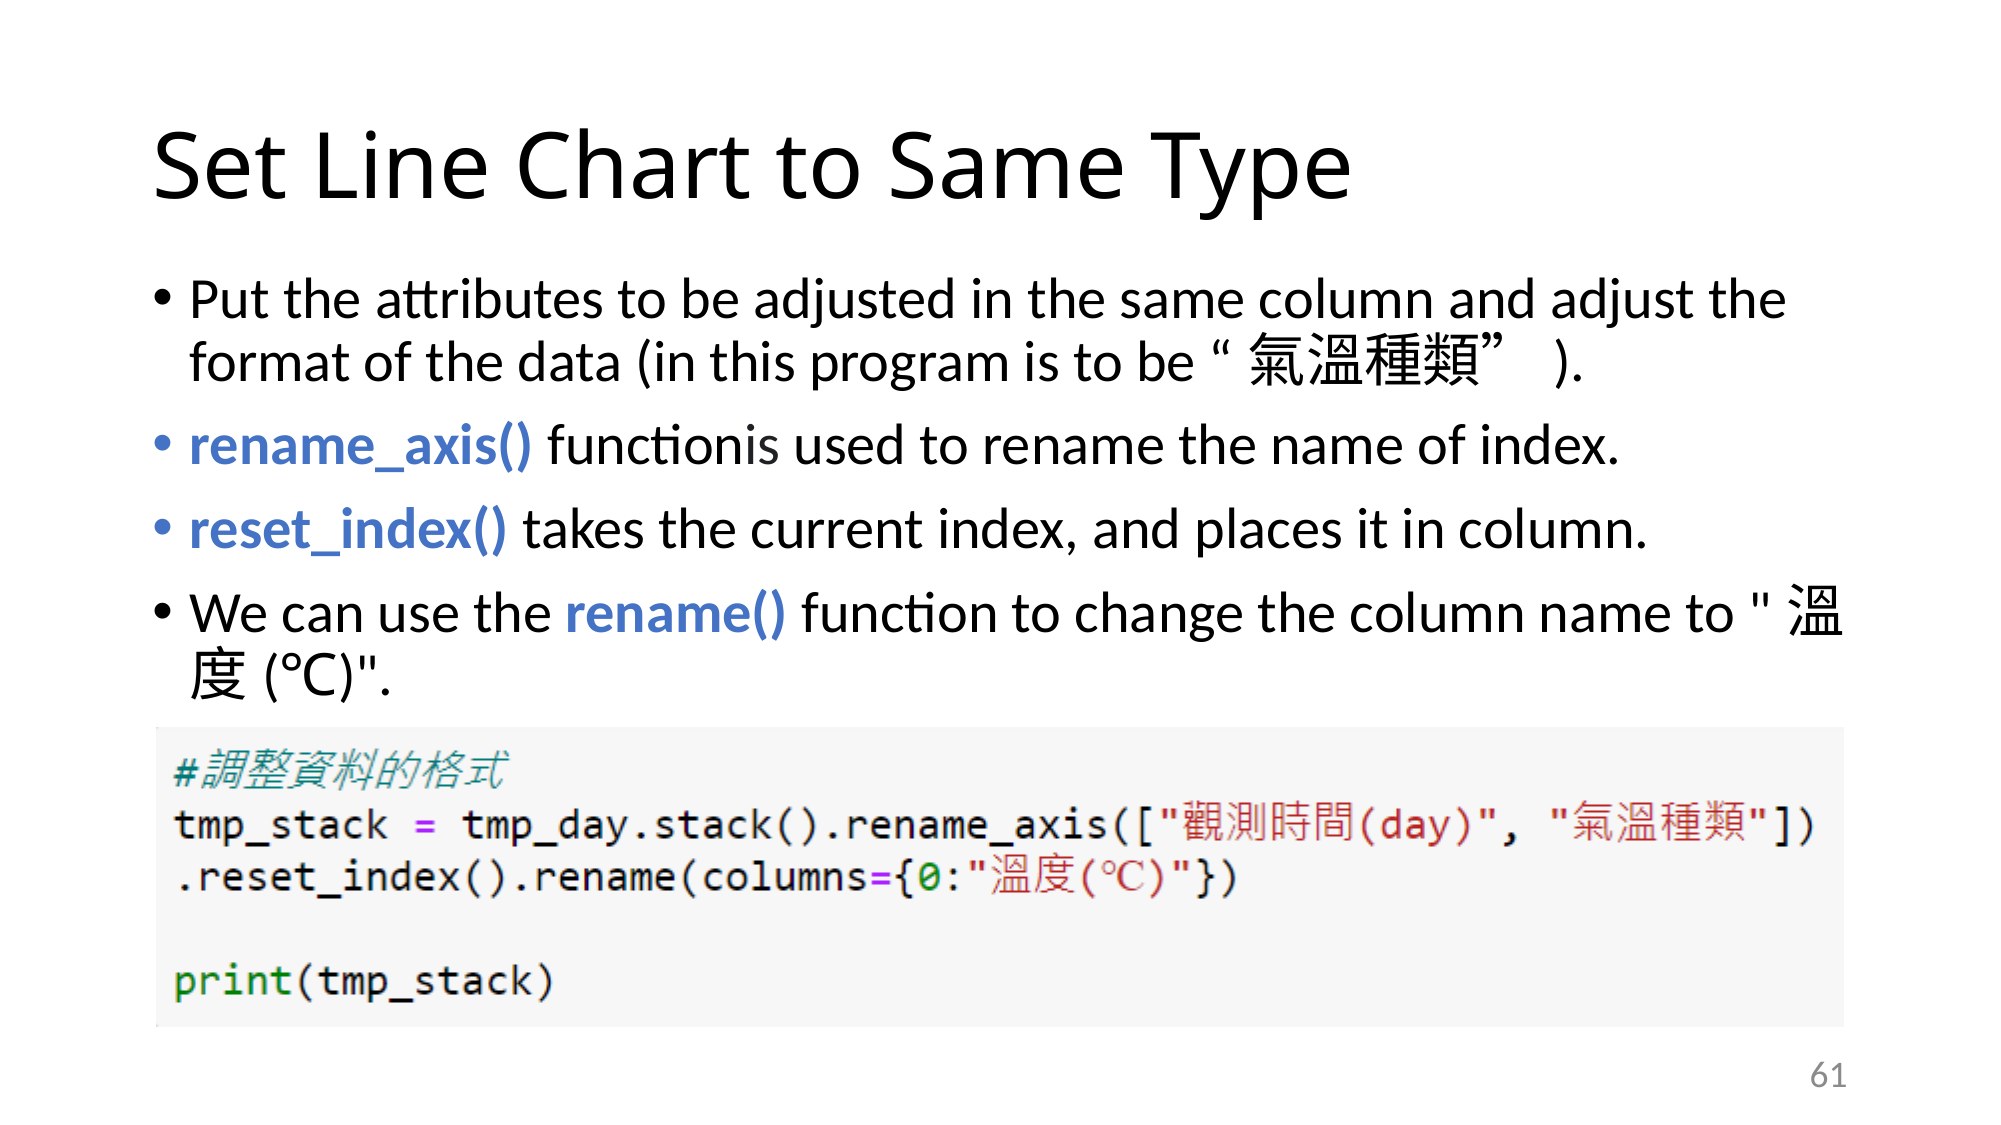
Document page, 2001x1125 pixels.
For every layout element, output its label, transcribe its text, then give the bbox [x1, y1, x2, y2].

title Set Line Chart to Same Type [137, 59, 1863, 260]
list Put the attributes to be adjusted in the same column and adjust the format of the data (in this program is to be “氣溫種類”). rename_axis() functionis used to rename the name of index. reset_index() takes the current index, and places it in column. We can use the rename() function to change the column name to "溫度(℃)". [137, 260, 1863, 975]
picture [156, 727, 1844, 1027]
slide_number 61 [1412, 1042, 1863, 1103]
